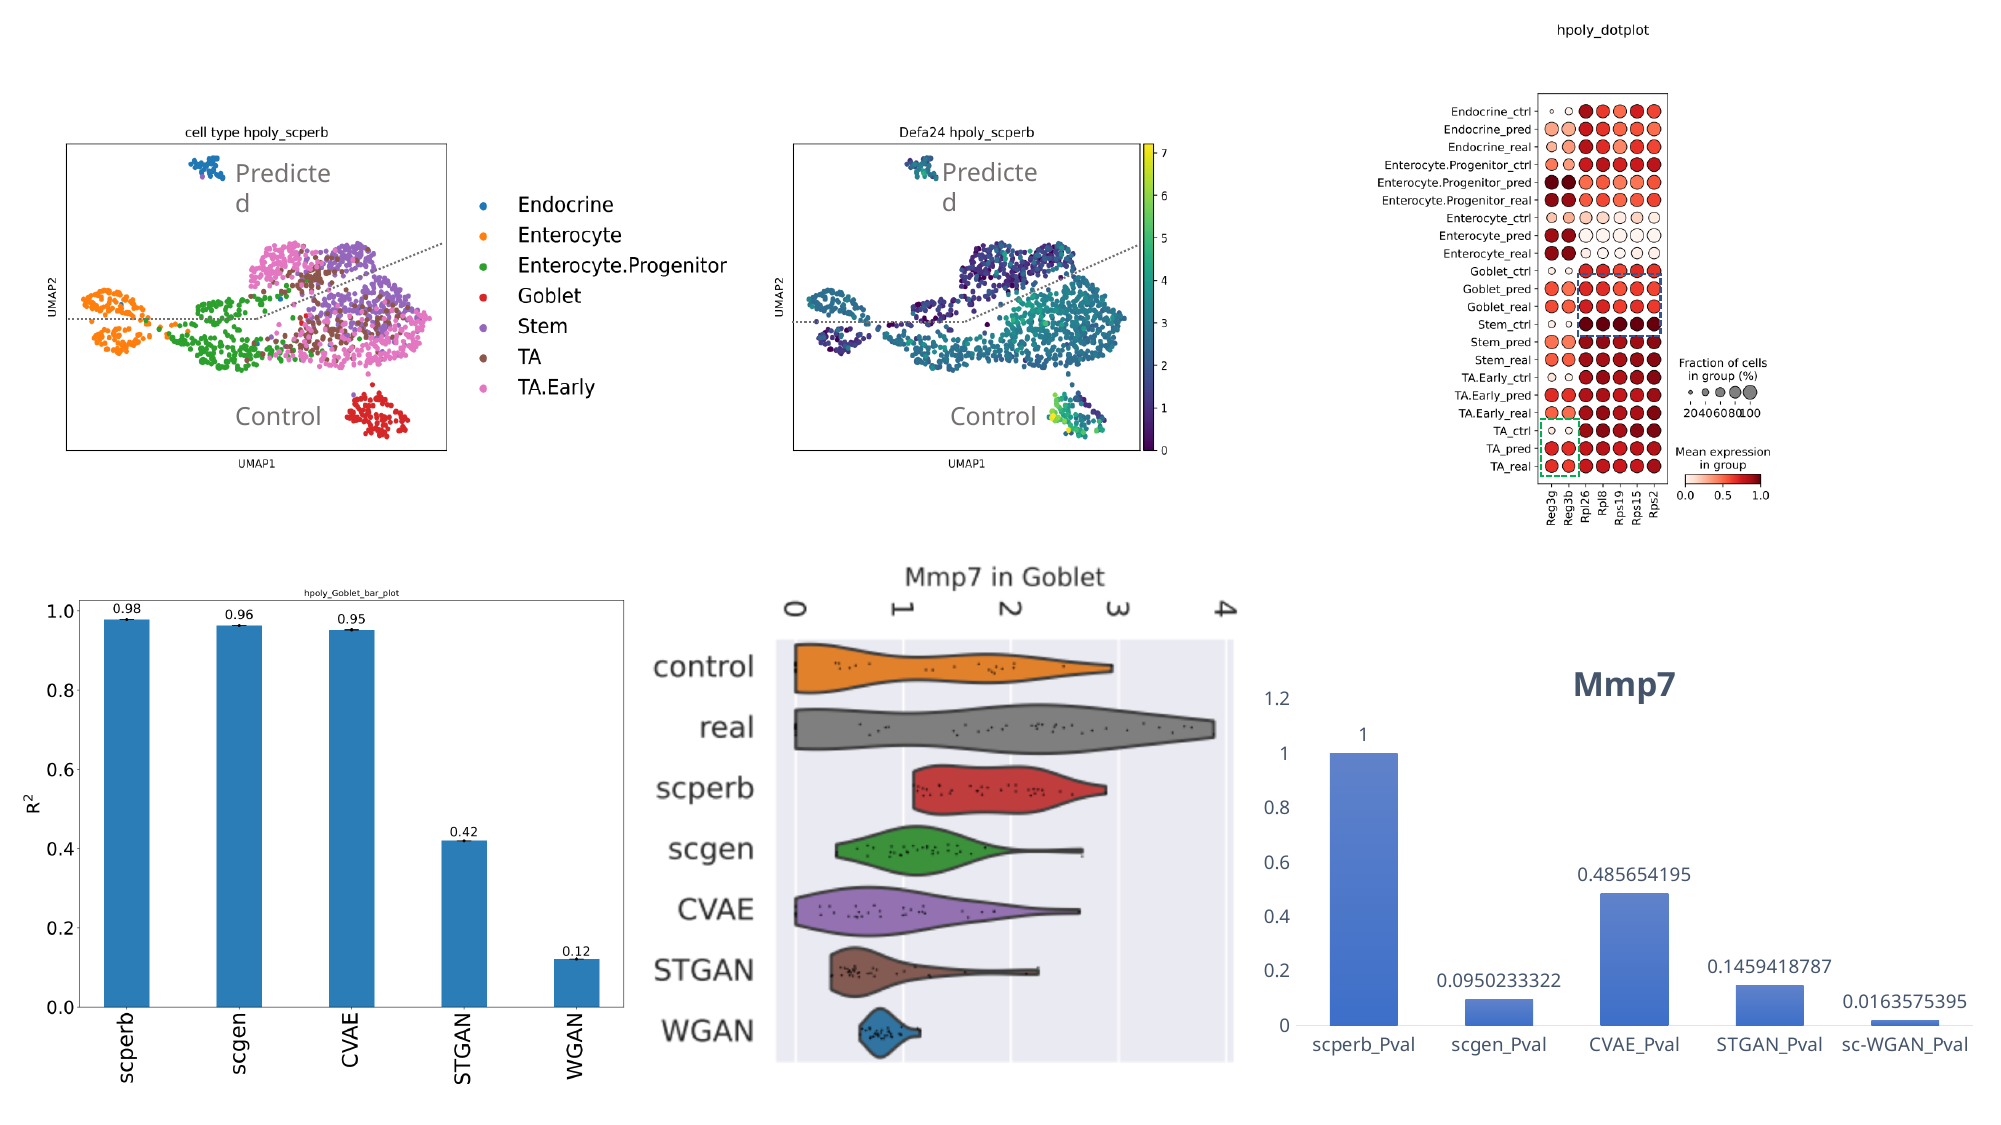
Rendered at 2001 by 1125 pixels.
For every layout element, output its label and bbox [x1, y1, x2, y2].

chart [1248, 635, 2000, 1092]
picture [17, 581, 630, 1092]
text_box [40, 118, 1173, 476]
picture [684, 508, 1208, 1119]
picture [1370, 17, 1776, 531]
